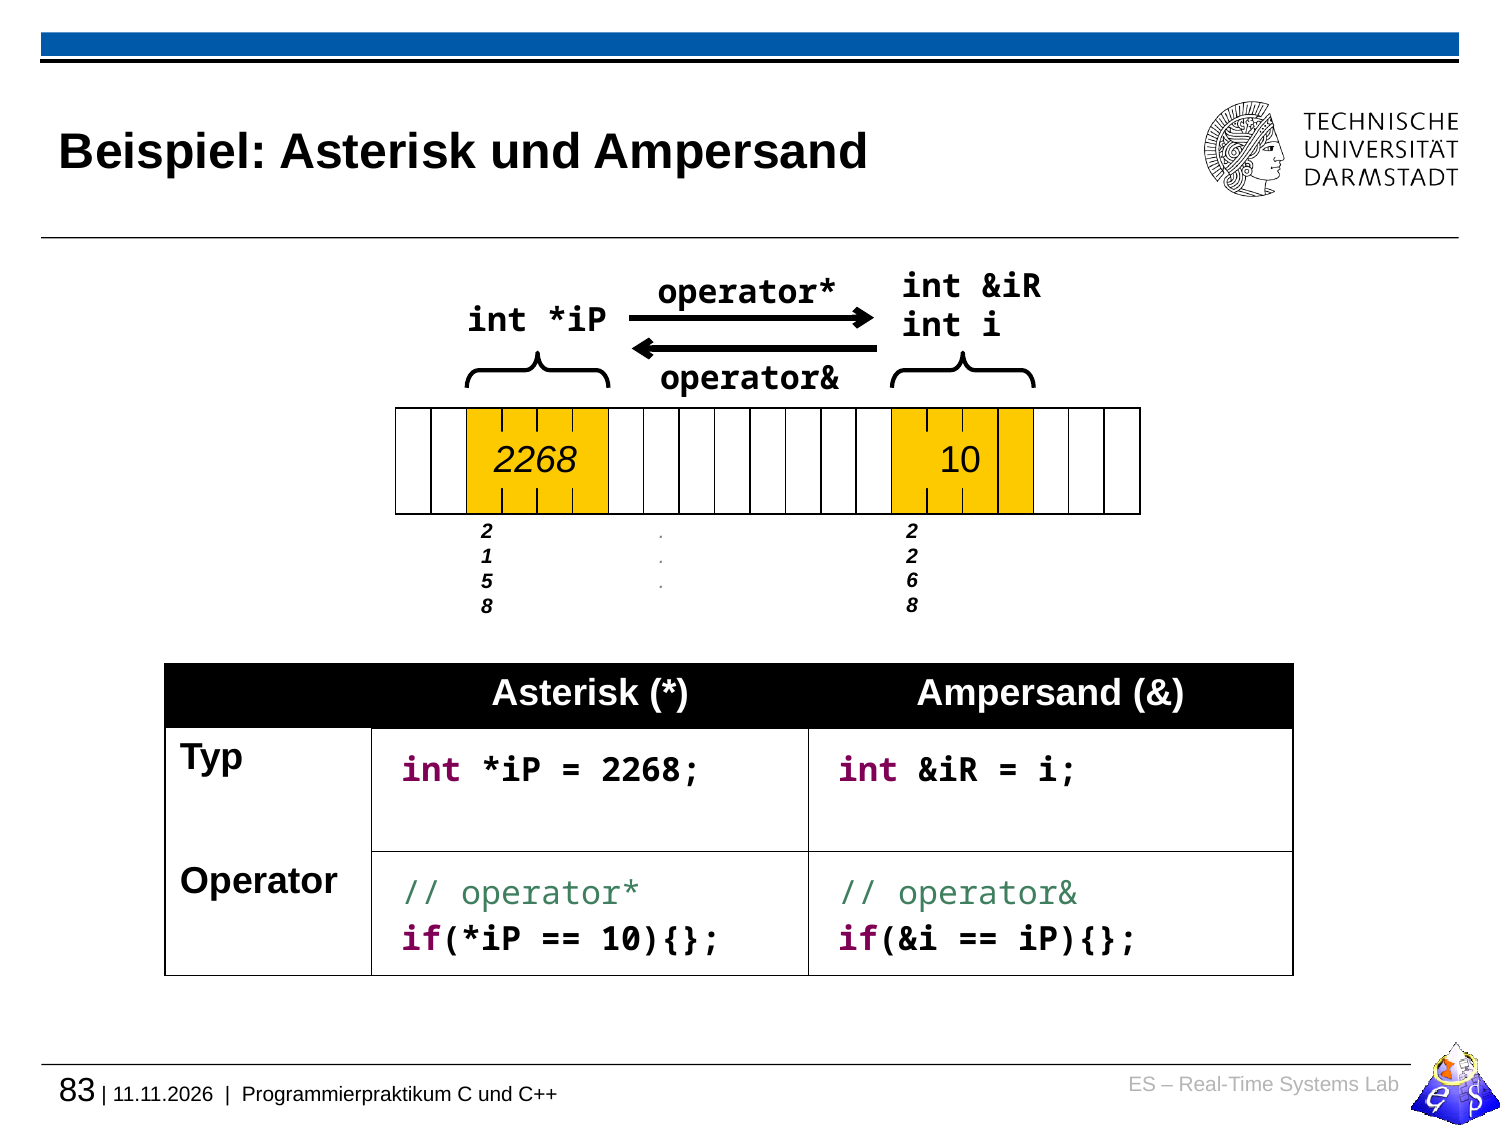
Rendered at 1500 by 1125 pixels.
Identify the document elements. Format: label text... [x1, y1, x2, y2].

table_header Asterisk (*) [372, 665, 809, 727]
table_cell Operator [166, 852, 371, 975]
table_cell int &iR = i; [809, 729, 1292, 851]
table_cell // operator& if(&i == iP){}; [809, 852, 1292, 975]
picture [1411, 1041, 1500, 1125]
table_cell // operator* if(*iP == 10){}; [372, 852, 808, 975]
title Beispiel: Asterisk und Ampersand [58, 80, 1187, 218]
table_cell int *iP = 2268; [372, 729, 808, 851]
table_header [166, 665, 372, 728]
table_cell Typ [166, 728, 371, 852]
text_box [395, 256, 1141, 626]
picture [1187, 84, 1483, 214]
table_header Ampersand (&) [809, 665, 1292, 727]
